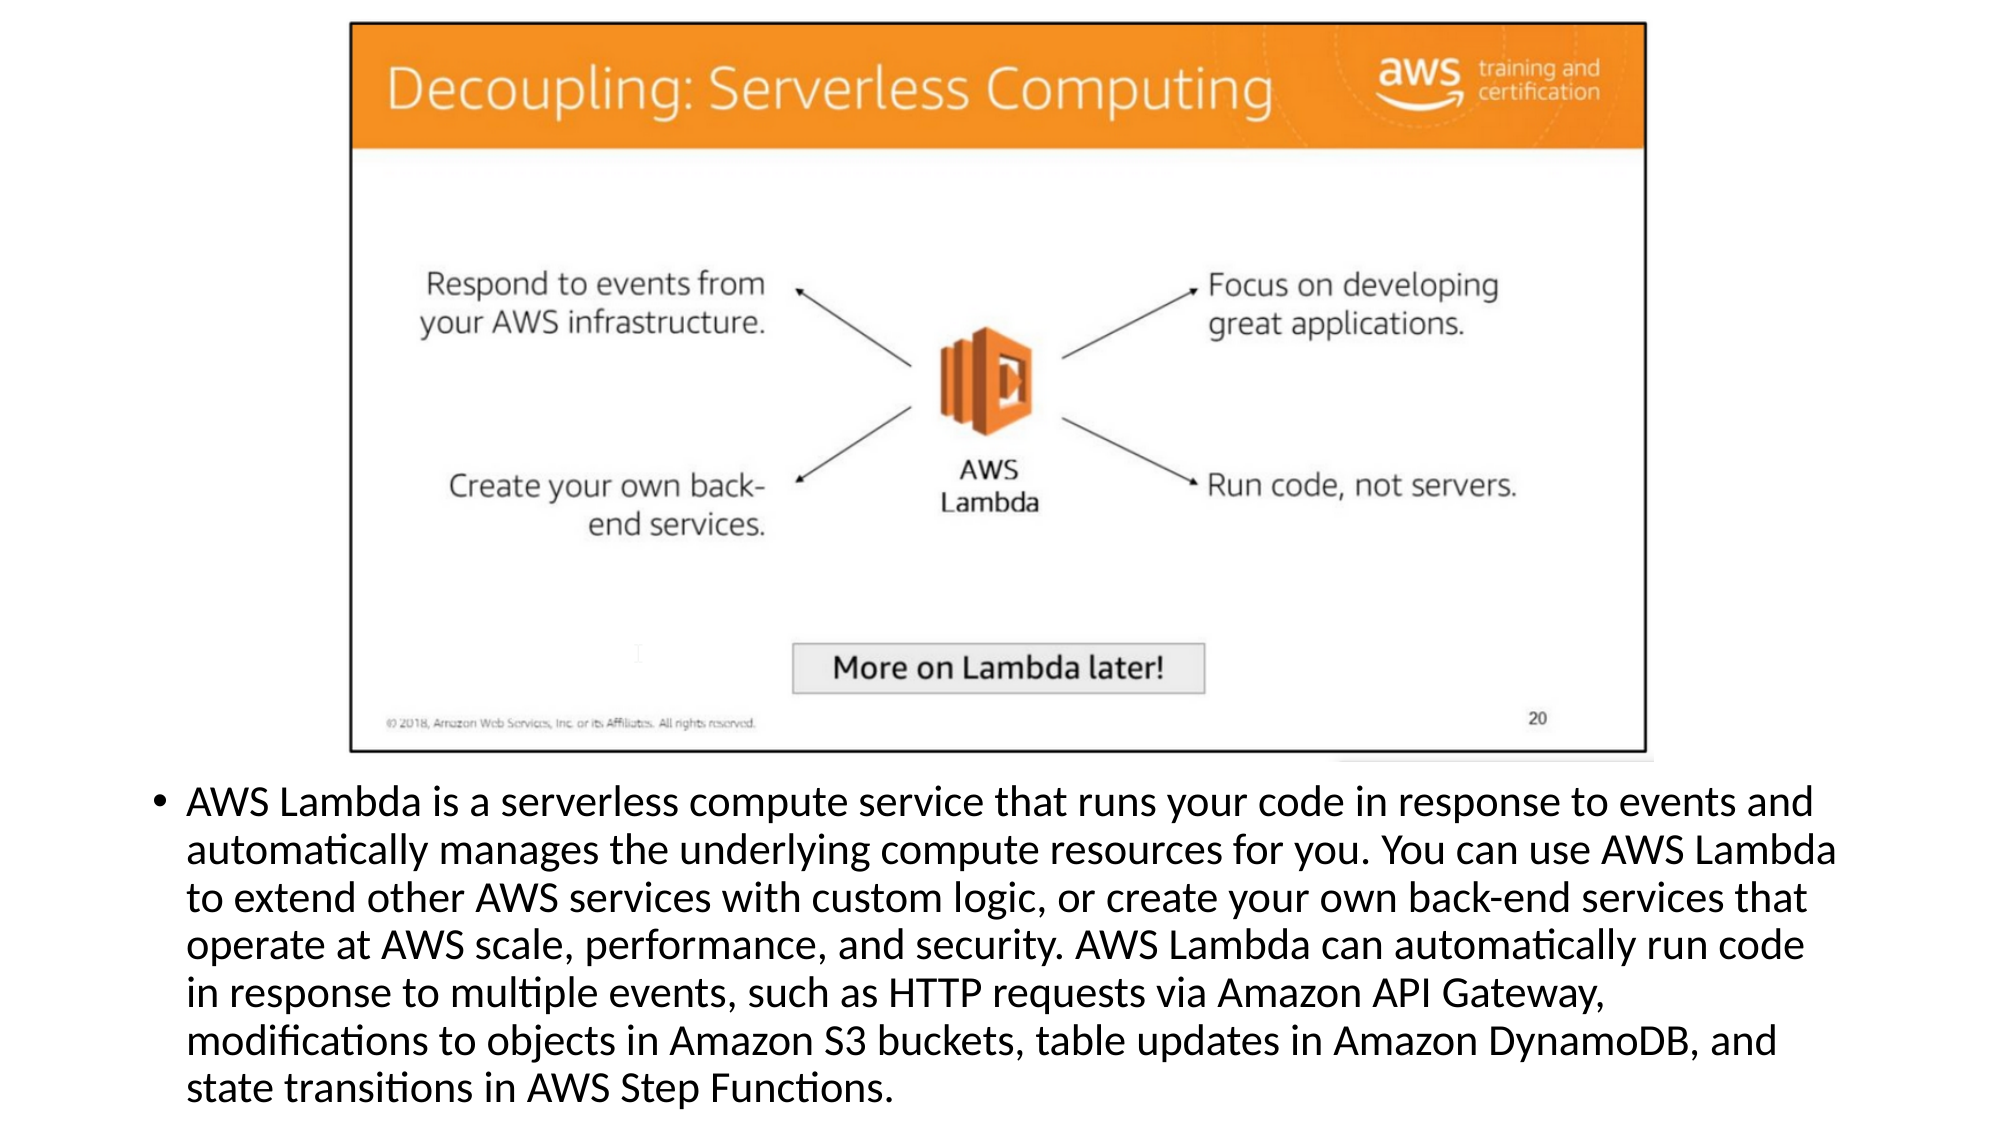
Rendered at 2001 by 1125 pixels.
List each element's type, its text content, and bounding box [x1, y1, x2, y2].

picture [346, 18, 1654, 762]
list AWS Lambda is a serverless compute service that runs your code in response to events and automatically manages the underlying compute resources for you. You can use AWS Lambda to extend other AWS services with custom logic, or create your own back-end services that operate at AWS scale, performance, and security. AWS Lambda can automatically run code in response to multiple events, such as HTTP requests via Amazon API Gateway, modifications to objects in Amazon S3 buckets, table updates in Amazon DynamoDB, and state transitions in AWS Step Functions. [137, 702, 1863, 1125]
